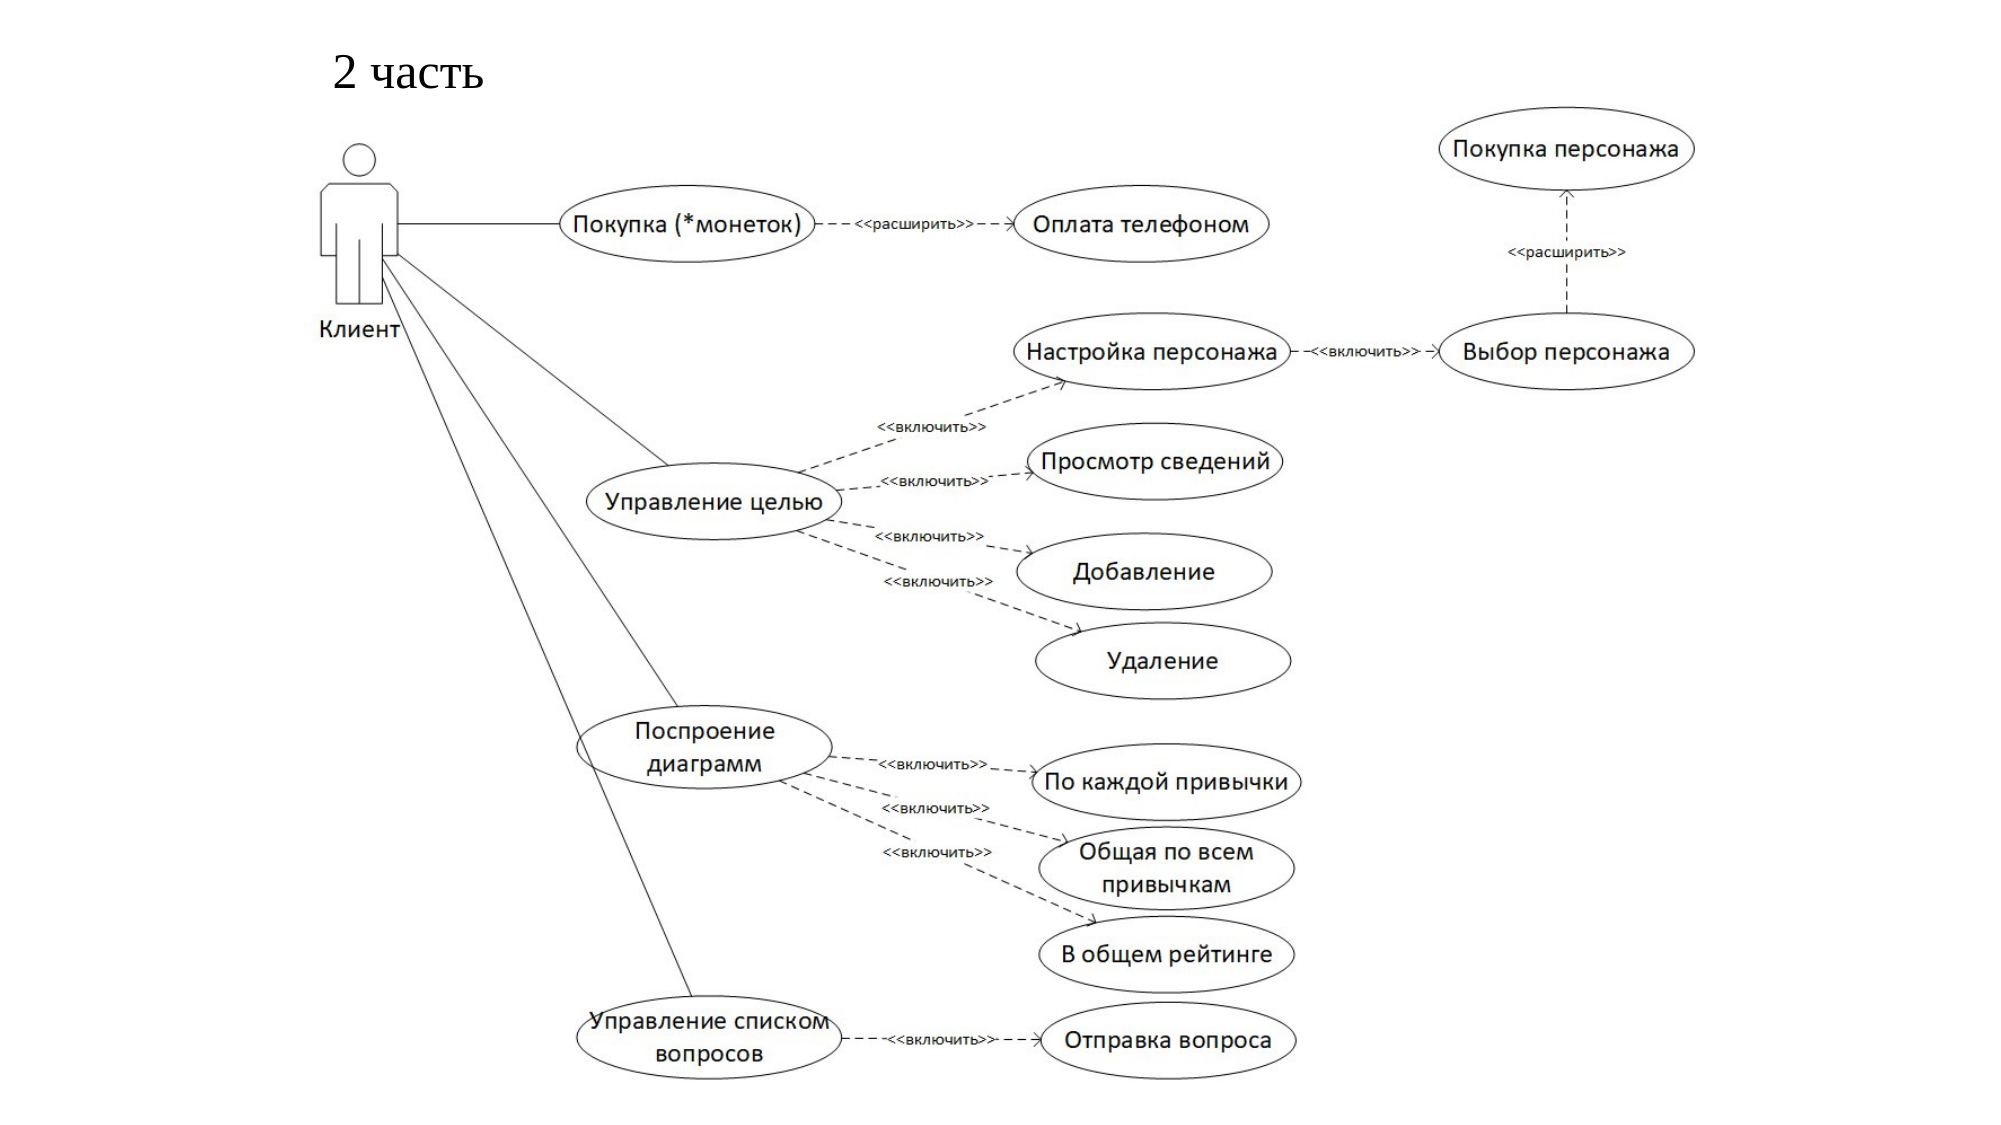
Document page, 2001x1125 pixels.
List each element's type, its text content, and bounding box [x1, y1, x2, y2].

picture [304, 106, 1696, 1083]
text_box 2 часть [317, 30, 500, 106]
